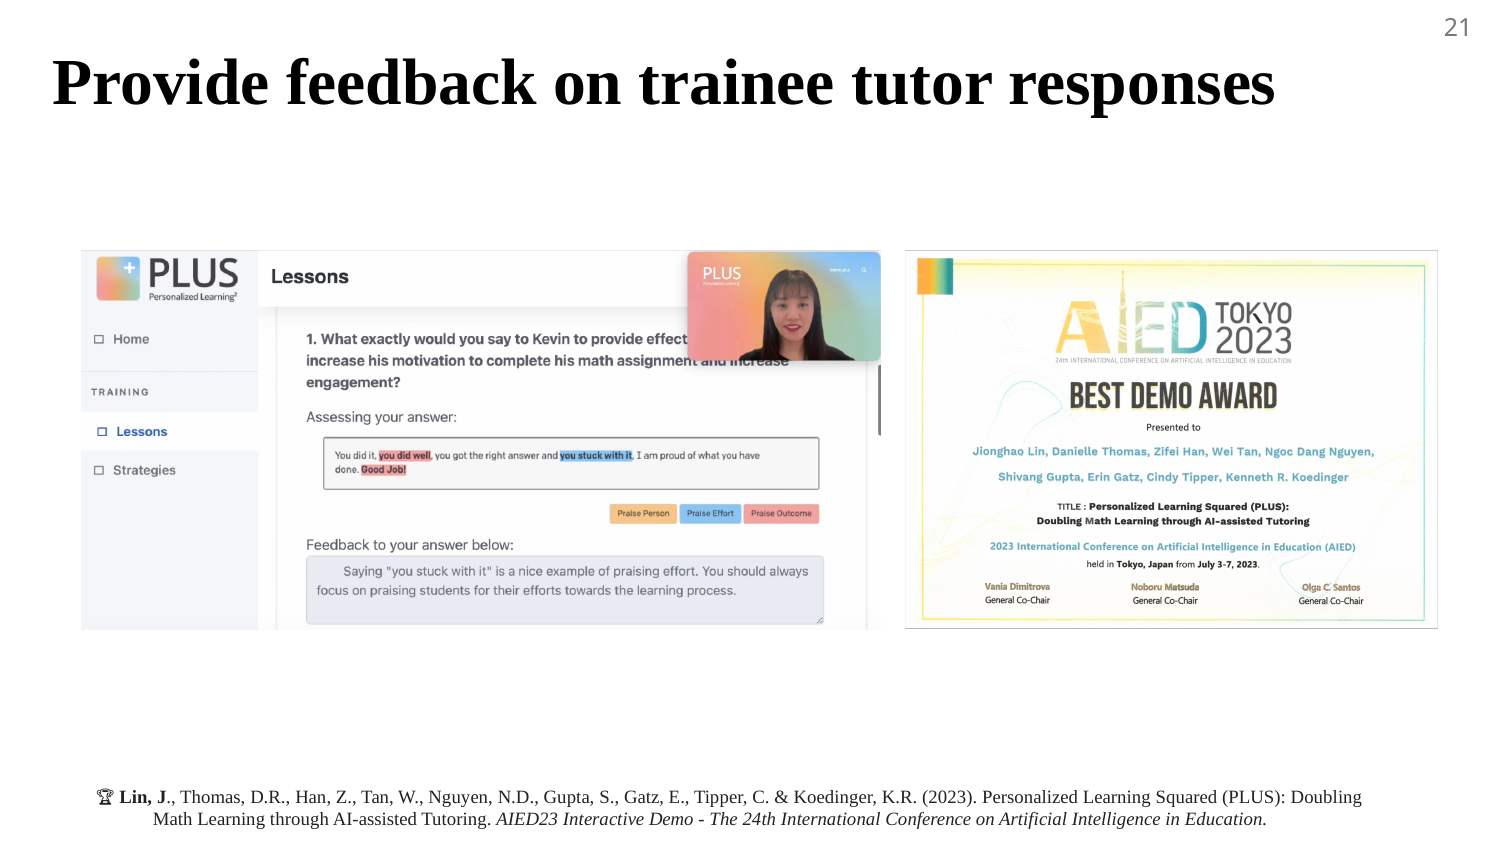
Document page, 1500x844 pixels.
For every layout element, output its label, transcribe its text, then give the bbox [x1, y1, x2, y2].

picture [80, 250, 881, 631]
slide_number 21 [1149, 5, 1488, 51]
text_box Provide feedback on trainee tutor responses [37, 40, 1325, 131]
text_box 🏆 Lin, J., Thomas, D.R., Han, Z., Tan, W., Nguyen, N.D., Gupta, S., Gatz, E., Tipper, C. & Koedinger, K.R. (2023). Personalized Learning Squared (PLUS): Doubling Math Learning through AI-assisted Tutoring. AIED23 Interactive Demo - The 24th International Conference on Artificial Intelligence in Education. [81, 777, 1388, 837]
picture [904, 249, 1439, 629]
